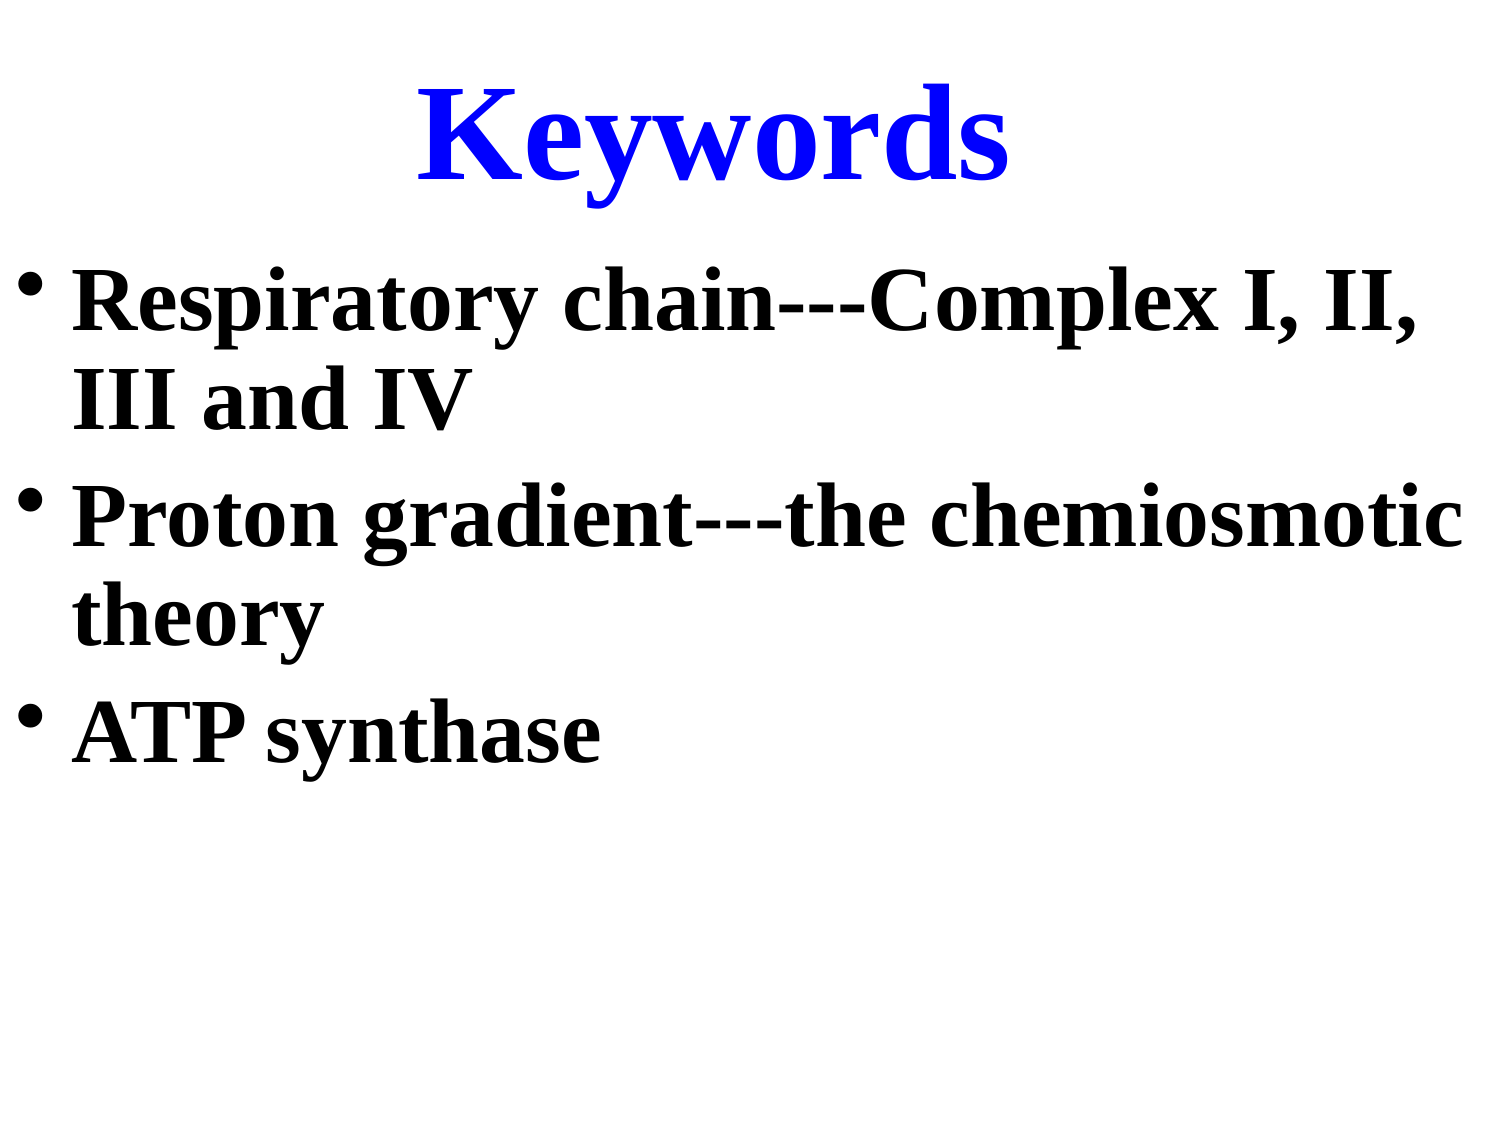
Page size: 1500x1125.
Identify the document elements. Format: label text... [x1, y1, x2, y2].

list Respiratory chain---Complex I, II, III and IV Proton gradient---the chemiosmotic theory ATP synthase [0, 243, 1500, 1125]
title Keywords [76, 30, 1352, 219]
